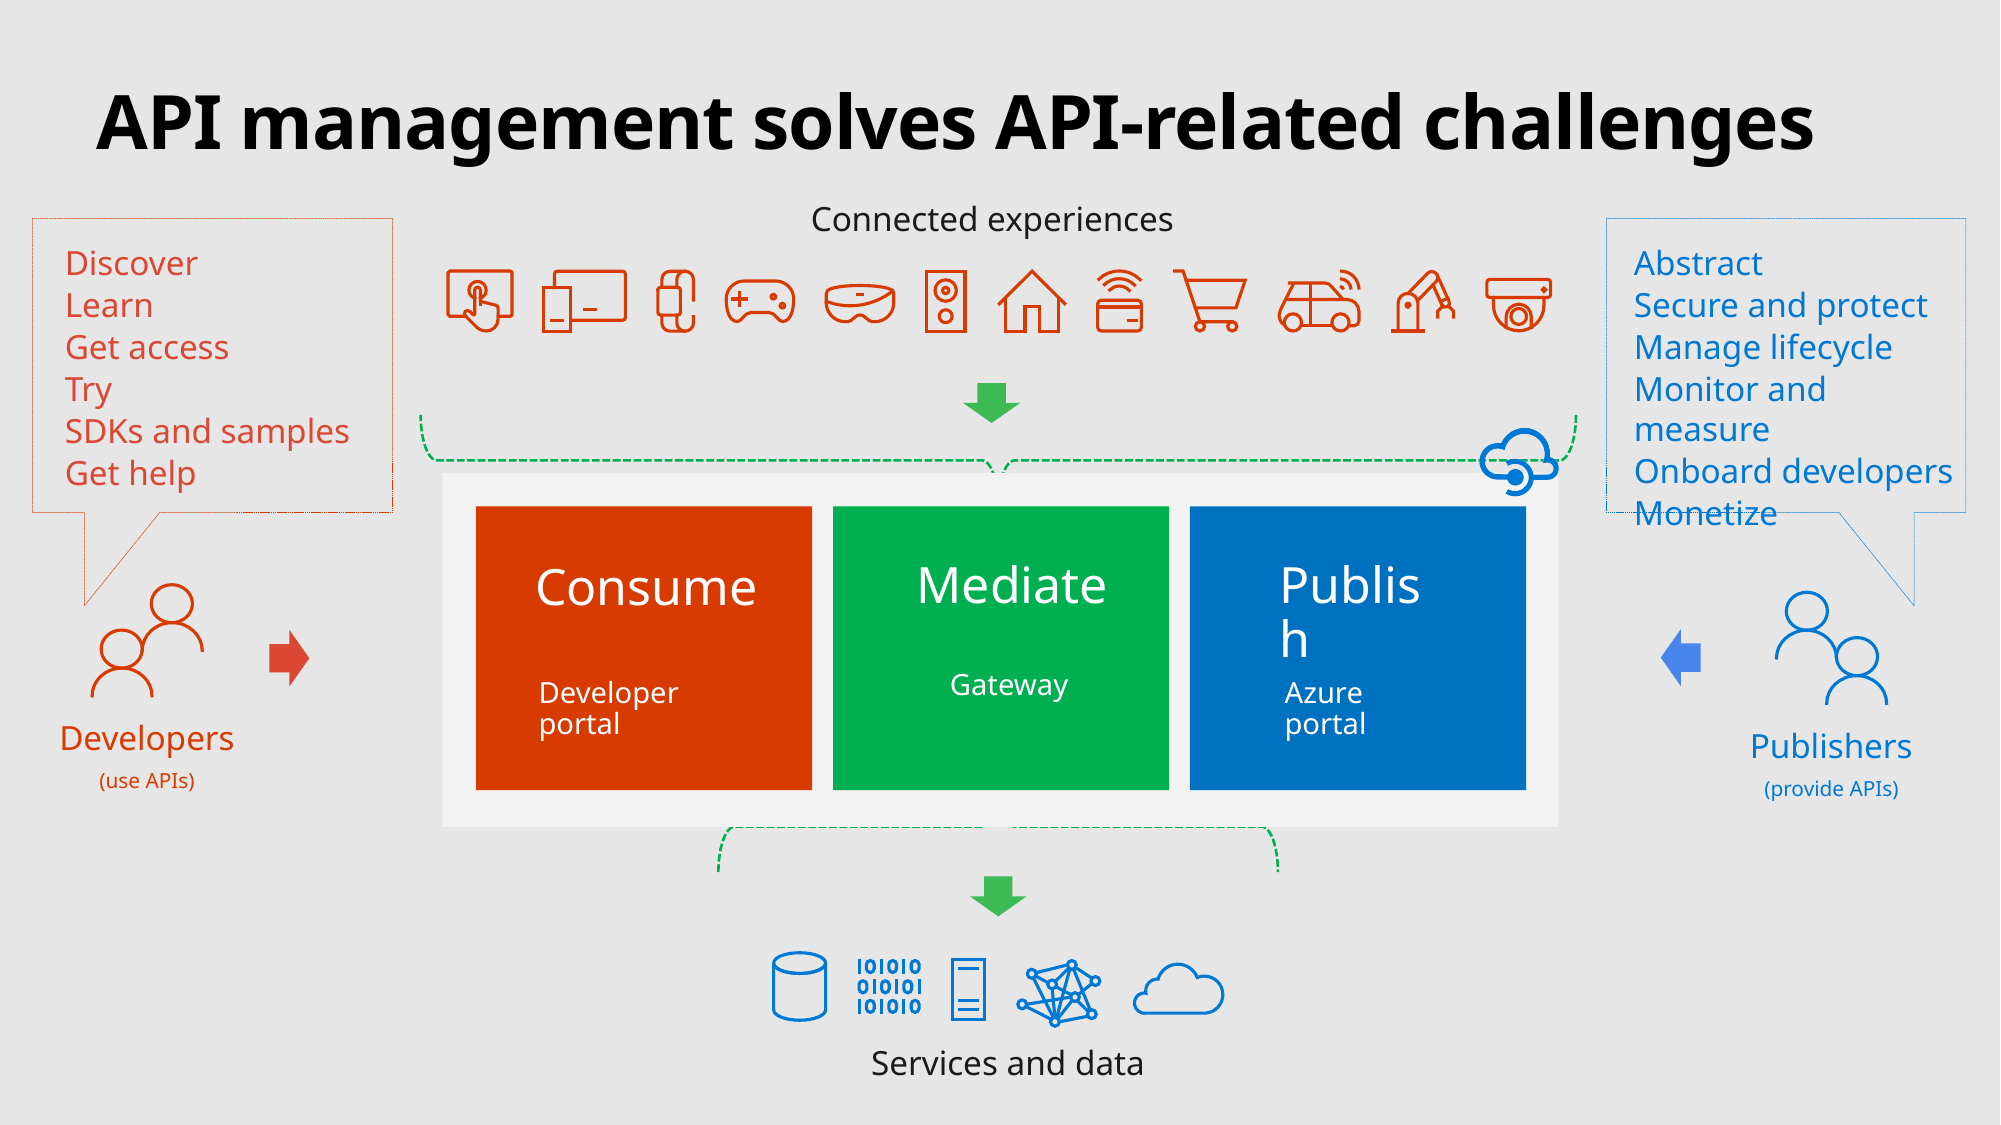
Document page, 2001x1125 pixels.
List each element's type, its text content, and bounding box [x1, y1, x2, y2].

title API management solves API-related challenges [96, 75, 1904, 166]
text_box [1660, 628, 1700, 687]
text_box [16, 584, 279, 819]
text_box [279, 629, 310, 688]
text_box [32, 218, 403, 606]
text_box [969, 875, 1028, 917]
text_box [441, 422, 1559, 828]
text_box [420, 414, 1577, 873]
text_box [773, 952, 1224, 1027]
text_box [1700, 606, 1963, 827]
text_box [962, 382, 1021, 414]
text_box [447, 270, 1551, 332]
text_box Connected experiences [810, 198, 1175, 239]
text_box Services and data [871, 1042, 1146, 1083]
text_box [1588, 218, 1986, 606]
